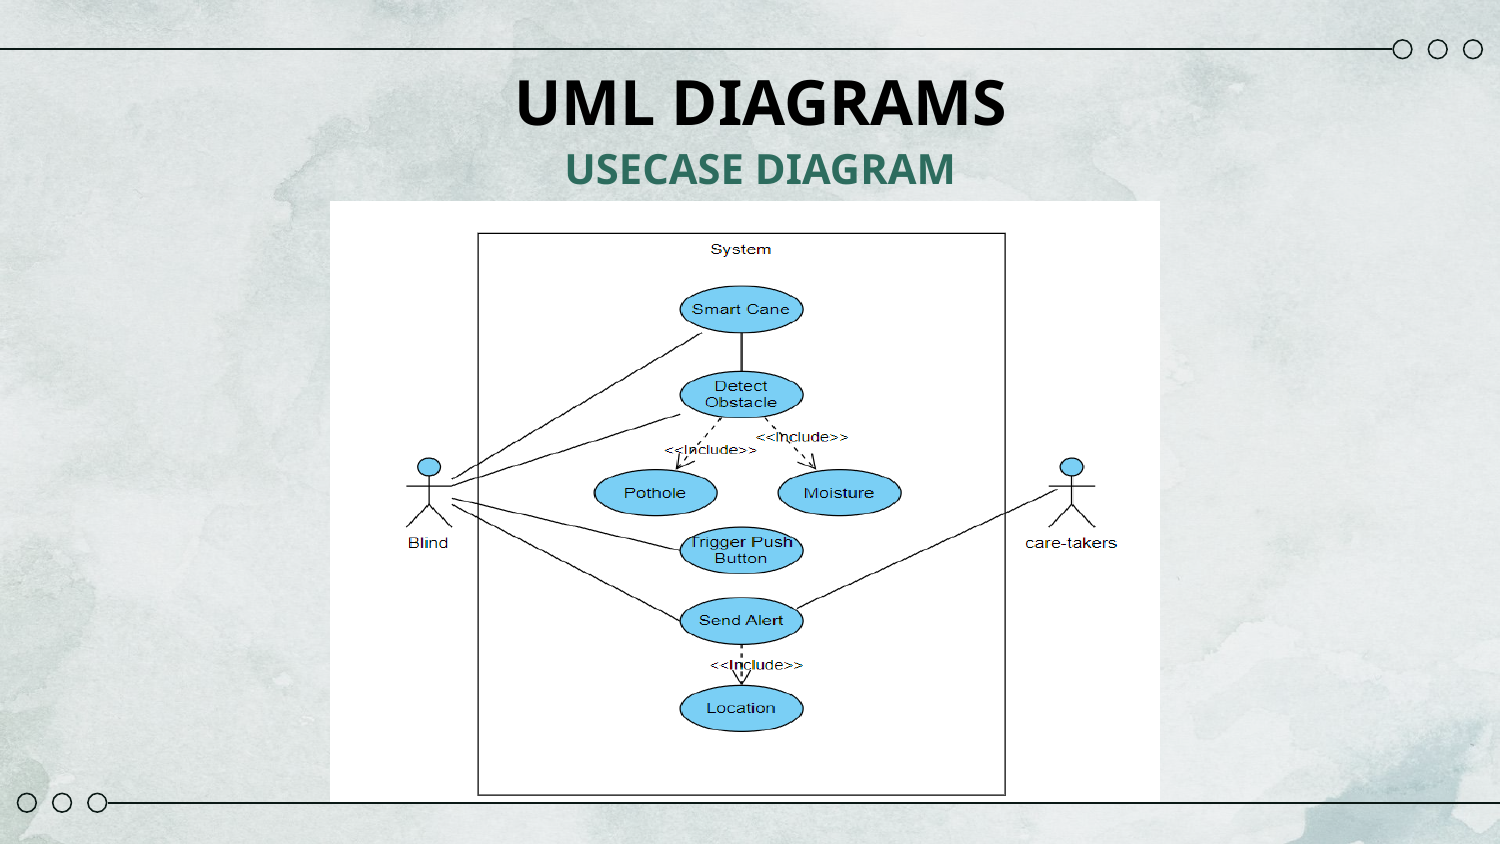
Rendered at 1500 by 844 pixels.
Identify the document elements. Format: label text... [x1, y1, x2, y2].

picture [330, 201, 1160, 802]
text_box UML DIAGRAMS [499, 55, 1023, 146]
text_box USECASE DIAGRAM [549, 146, 971, 199]
